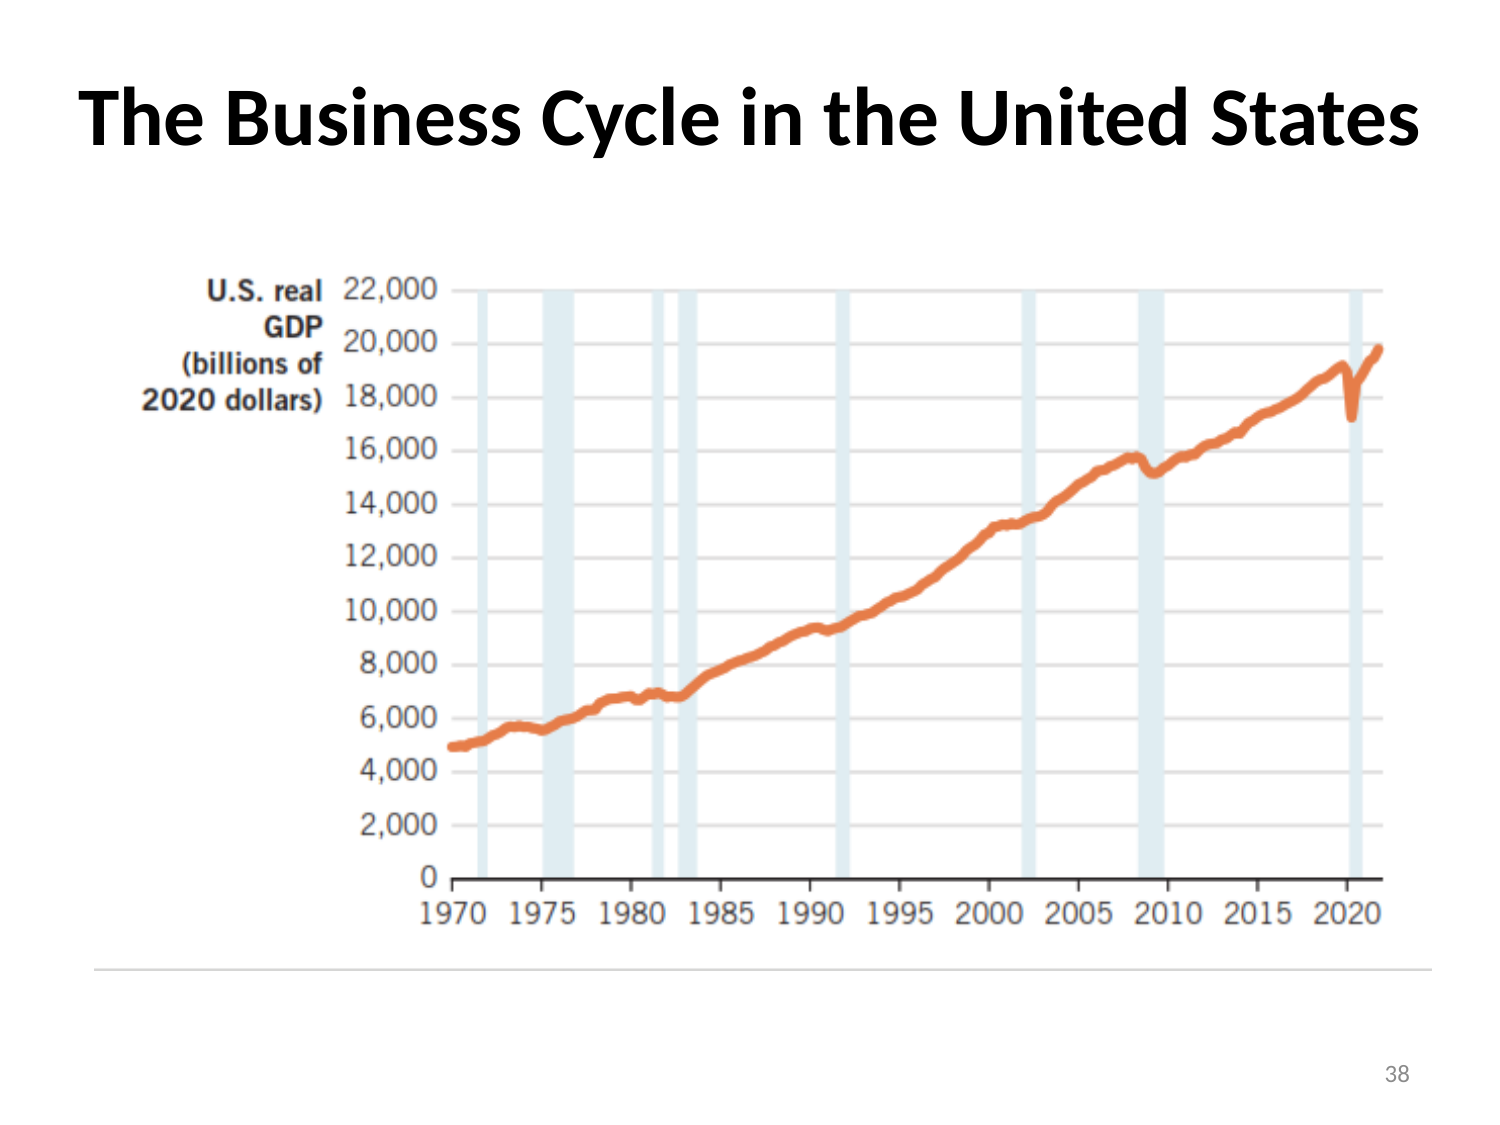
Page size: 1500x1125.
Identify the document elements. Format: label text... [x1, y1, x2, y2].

picture [93, 237, 1433, 972]
slide_number 38 [1074, 1042, 1425, 1103]
title The Business Cycle in the United States [50, 36, 1450, 188]
